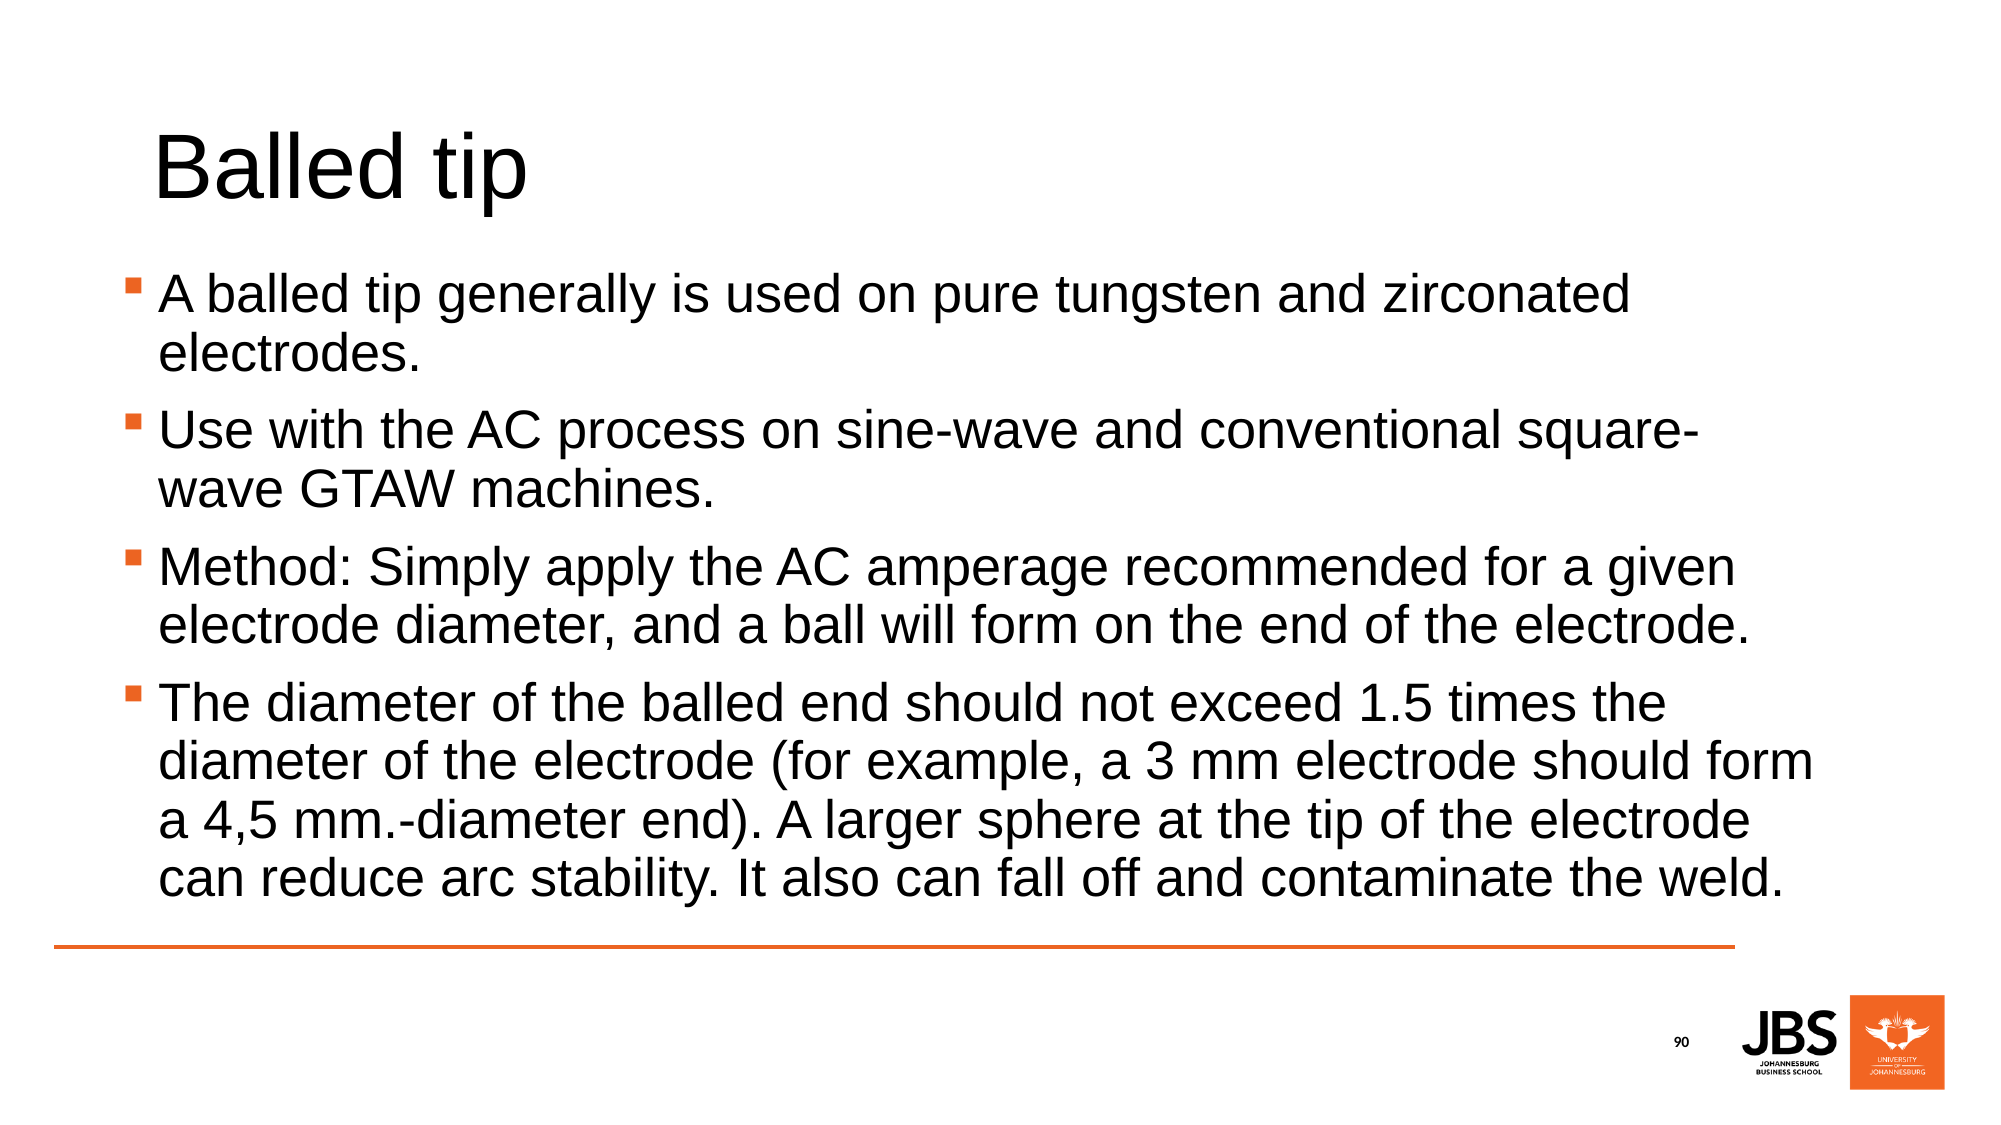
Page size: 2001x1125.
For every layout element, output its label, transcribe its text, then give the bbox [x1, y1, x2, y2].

picture [1728, 981, 1958, 1103]
title Balled tip [137, 59, 1863, 278]
list A balled tip generally is used on pure tungsten and zirconated electrodes. Use with the AC process on sine-wave and conventional square-wave GTAW machines. Method: Simply apply the AC amperage recommended for a given electrode diameter, and a ball will form on the end of the electrode. The diameter of the balled end should not exceed 1.5 times the diameter of the electrode (for example, a 3 mm electrode should form a 4,5 mm.-diameter end). A larger sphere at the tip of the electrode can reduce arc stability. It also can fall off and contaminate the weld. [105, 258, 1831, 973]
